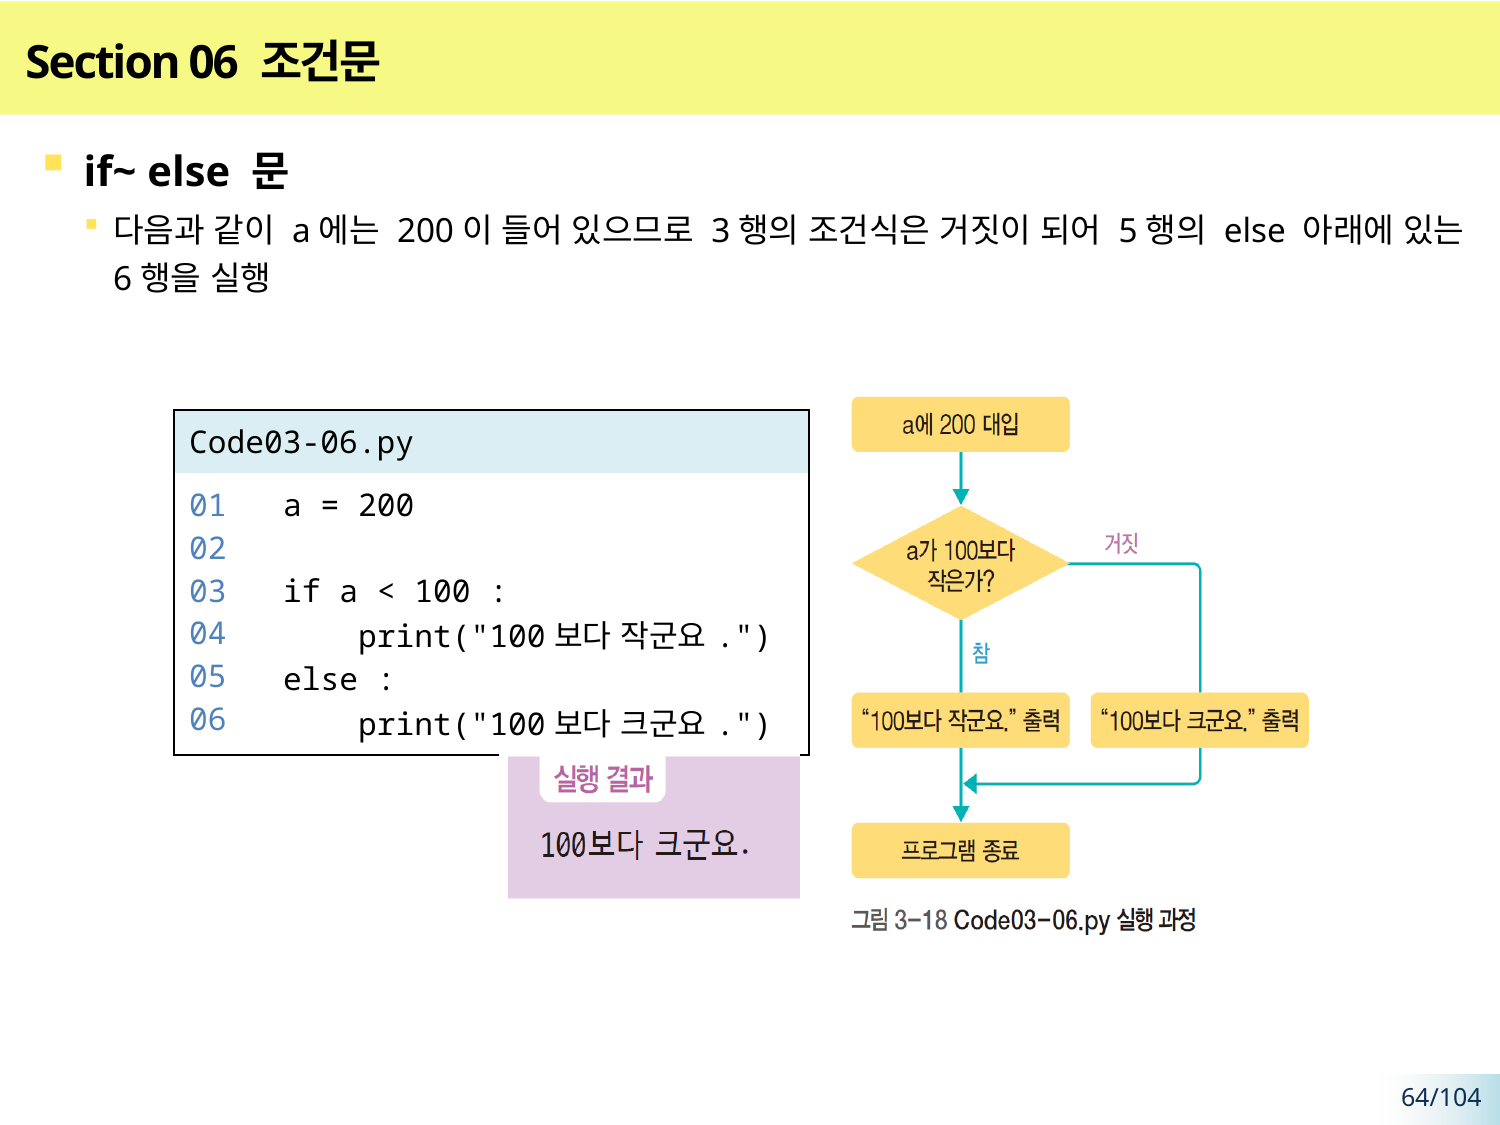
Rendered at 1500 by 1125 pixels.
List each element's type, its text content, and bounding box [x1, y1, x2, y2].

table_cell 01 02 03 04 05 06 [175, 473, 268, 754]
picture [498, 746, 800, 908]
table_cell a = 200 if a < 100 : print("100보다 작군요.") else : print("100보다 크군요.") [268, 473, 808, 754]
list if~ else 문 다음과 같이 a에는 200이 들어 있으므로 3행의 조건식은 거짓이 되어 5행의 else 아래에 있는 6행을 실행 [10, 126, 1481, 1057]
picture [838, 392, 1315, 940]
table_header Code03-06.py [175, 411, 808, 473]
title Section 06 조건문 [10, 21, 1288, 99]
